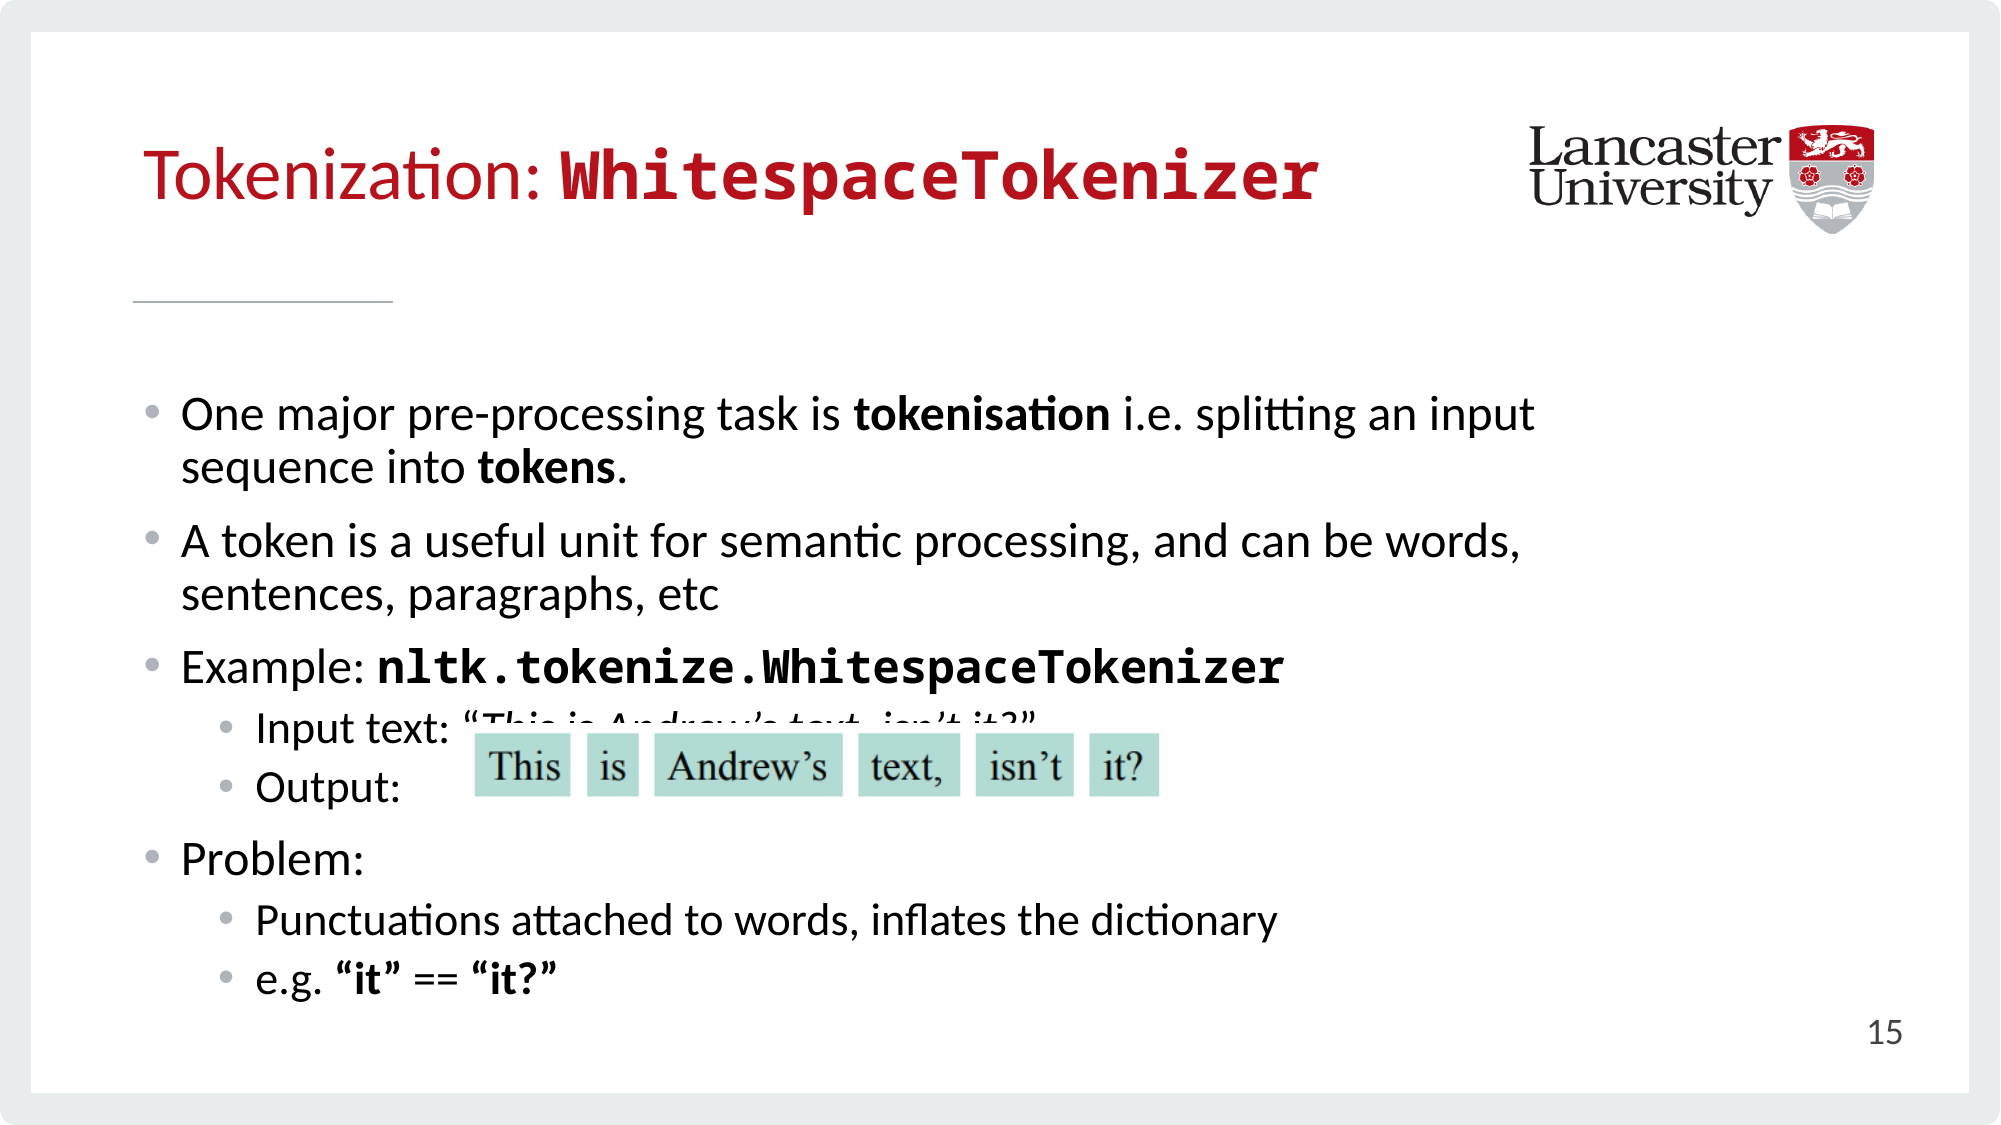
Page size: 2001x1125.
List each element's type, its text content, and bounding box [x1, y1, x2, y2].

title Tokenization: WhitespaceTokenizer [128, 78, 1482, 279]
slide_number 15 [1468, 999, 1919, 1060]
list One major pre-processing task is tokenisation i.e. splitting an input sequence into tokens. A token is a useful unit for semantic processing, and can be words, sentences, paragraphs, etc Example: nltk.tokenize.WhitespaceTokenizer Input text: “This is Andrew’s text, isn’t it?” Output: Problem: Punctuations attached to words, inflates the dictionary e.g. “it” == “it?” [128, 379, 1738, 1014]
picture [466, 723, 1167, 807]
